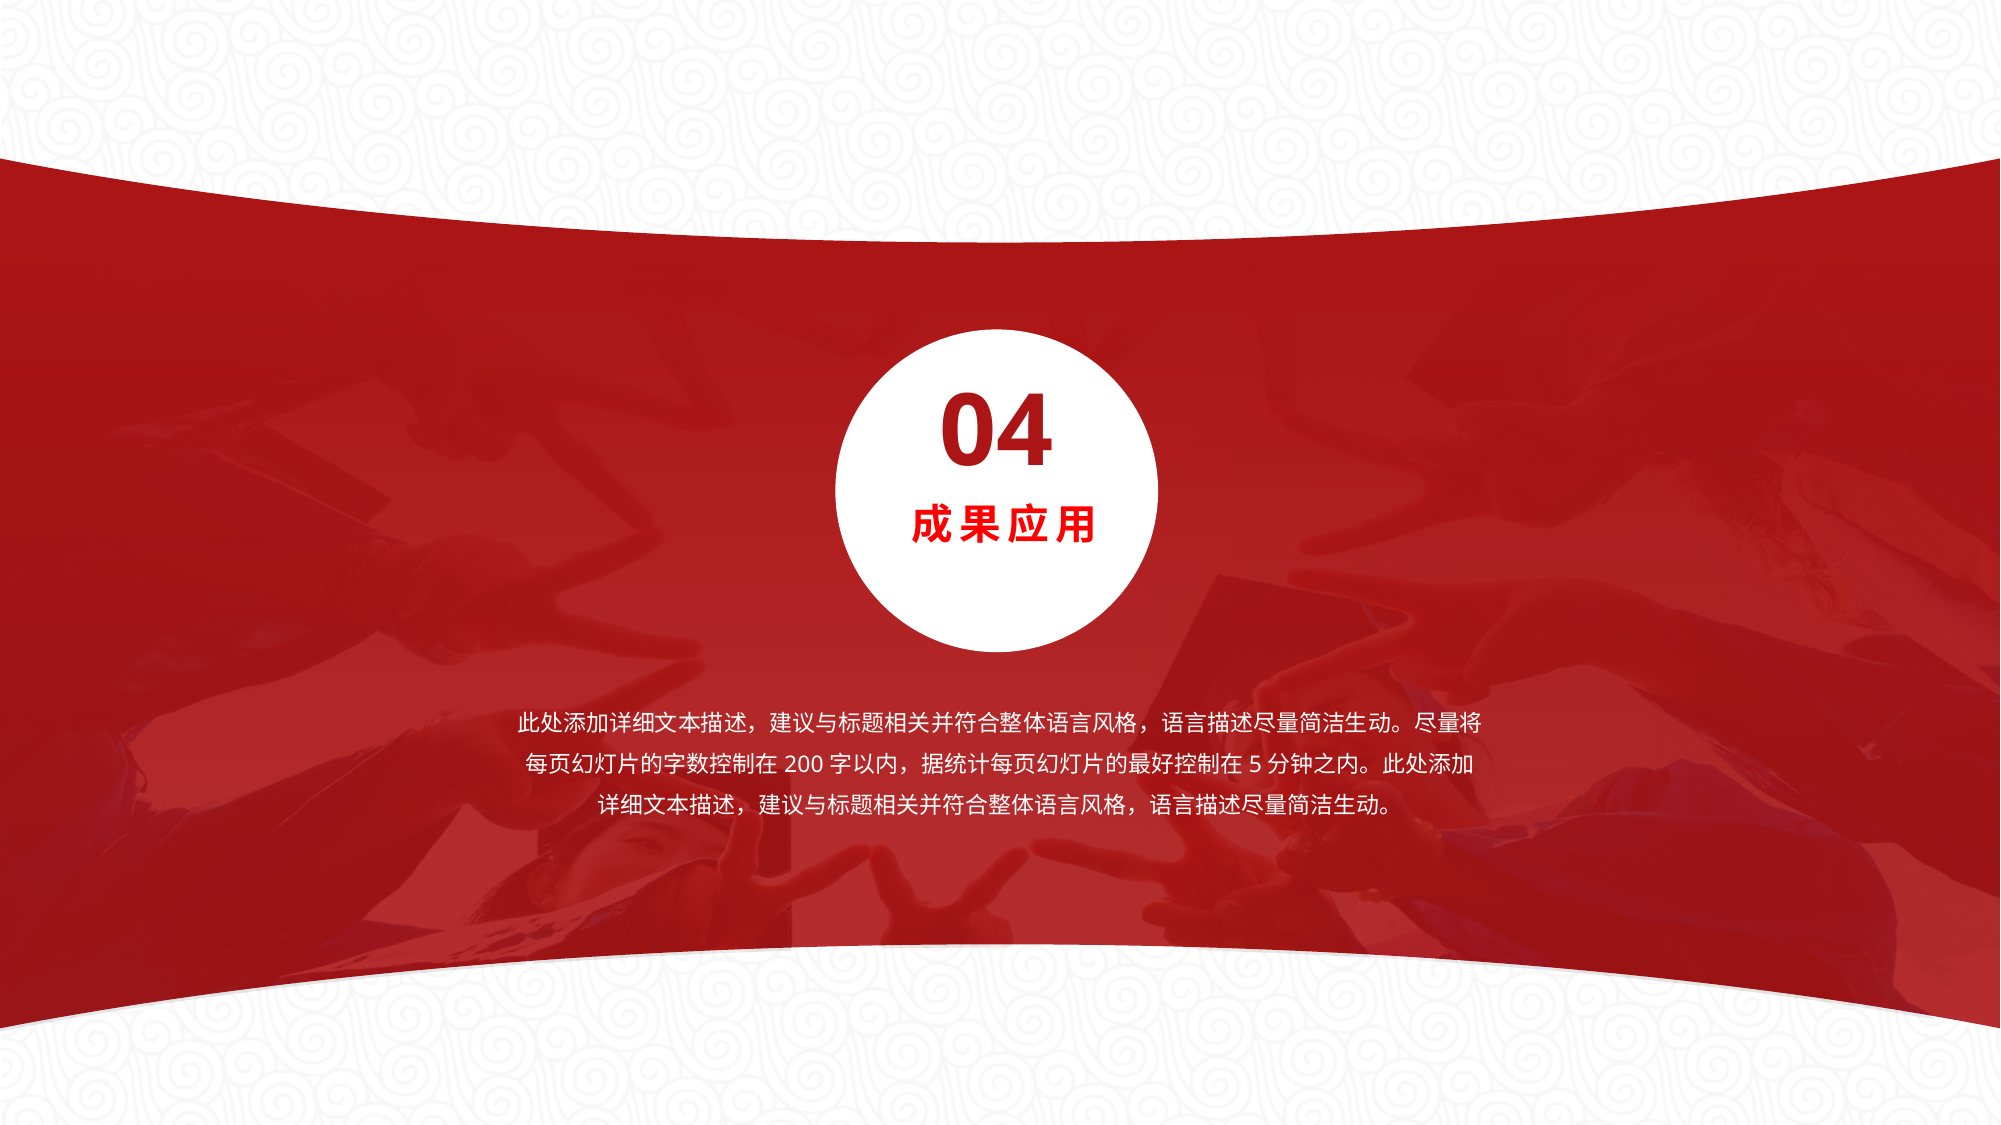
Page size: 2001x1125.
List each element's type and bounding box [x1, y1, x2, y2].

text_box [0, 0, 2000, 1125]
text_box [824, 329, 1184, 653]
